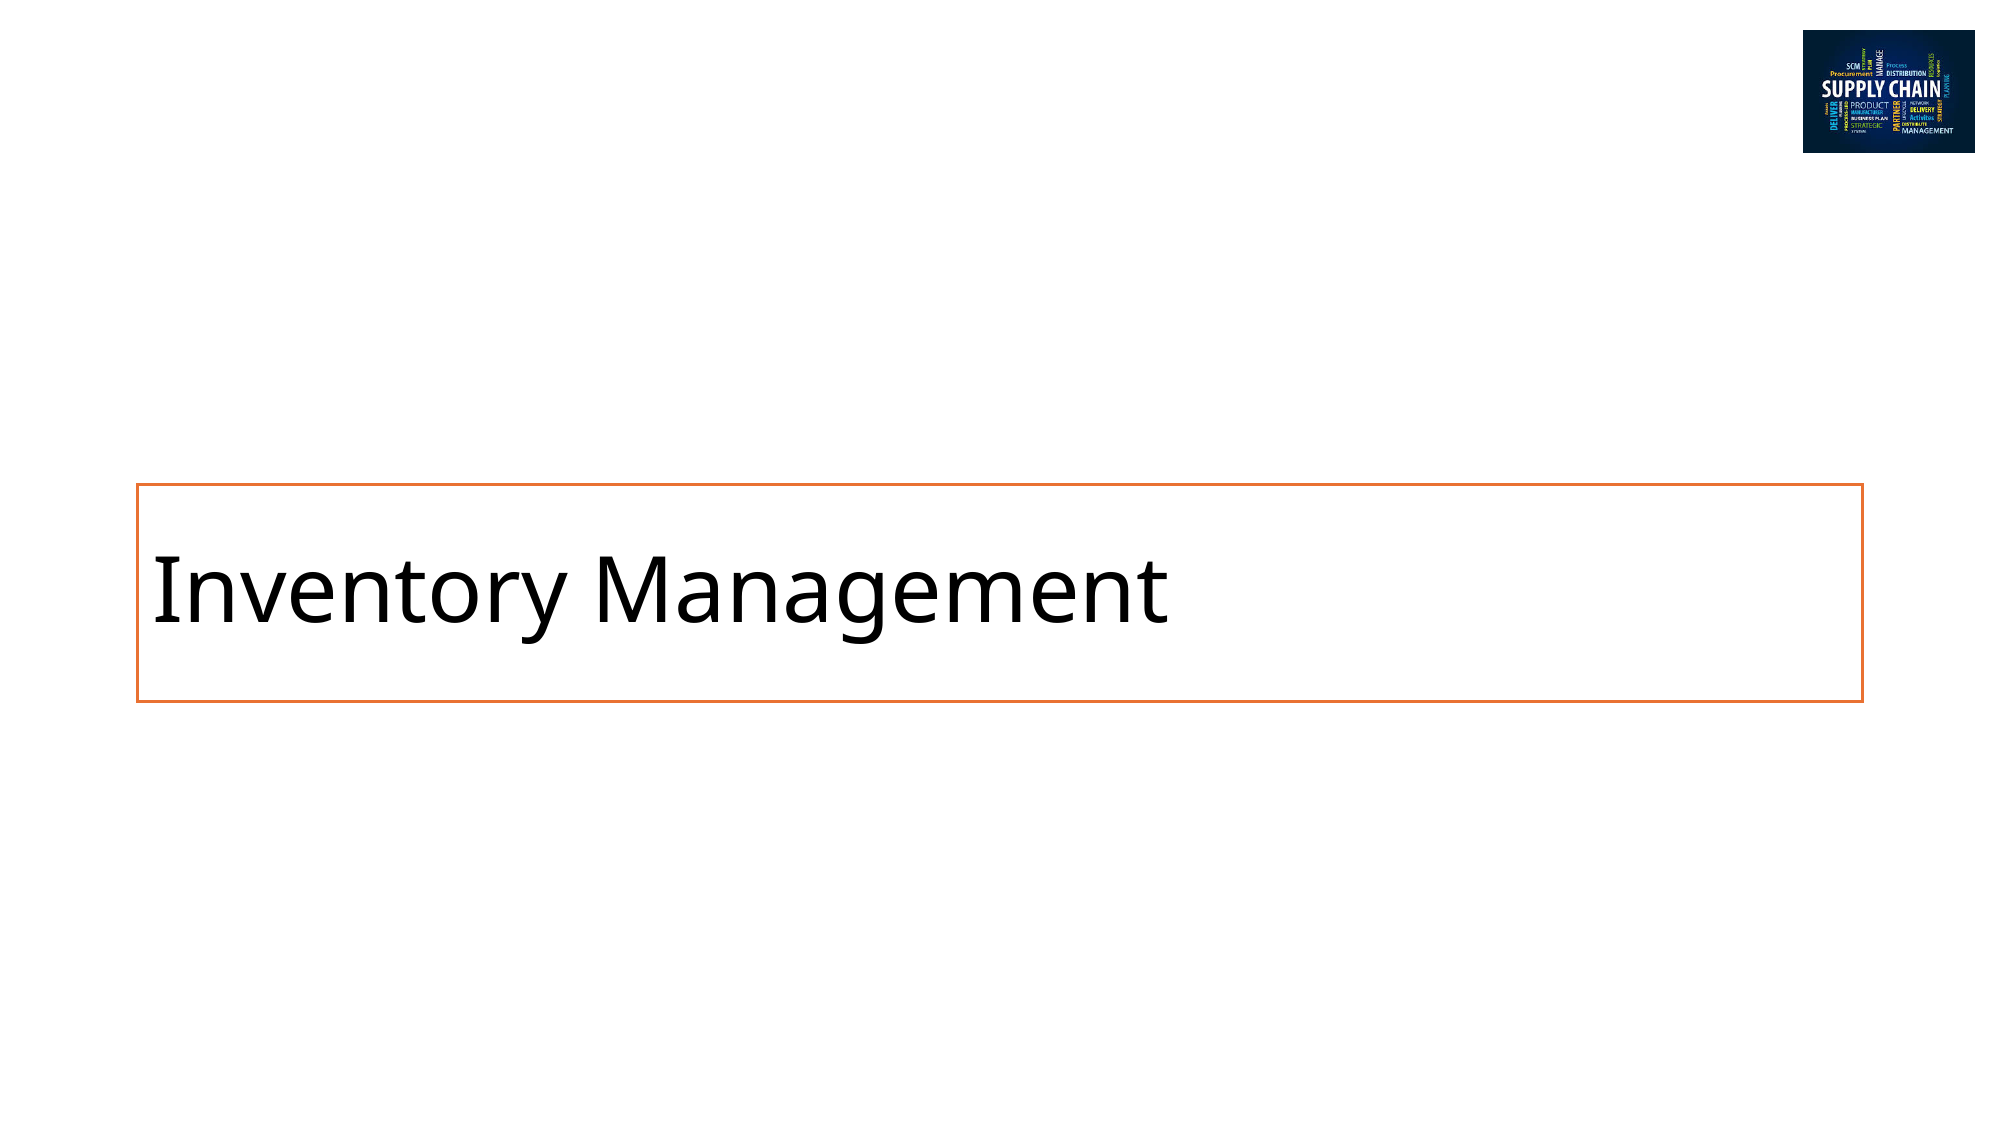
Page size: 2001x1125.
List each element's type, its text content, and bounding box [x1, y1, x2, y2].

picture [1803, 30, 1975, 153]
title Inventory Management [136, 483, 1864, 703]
